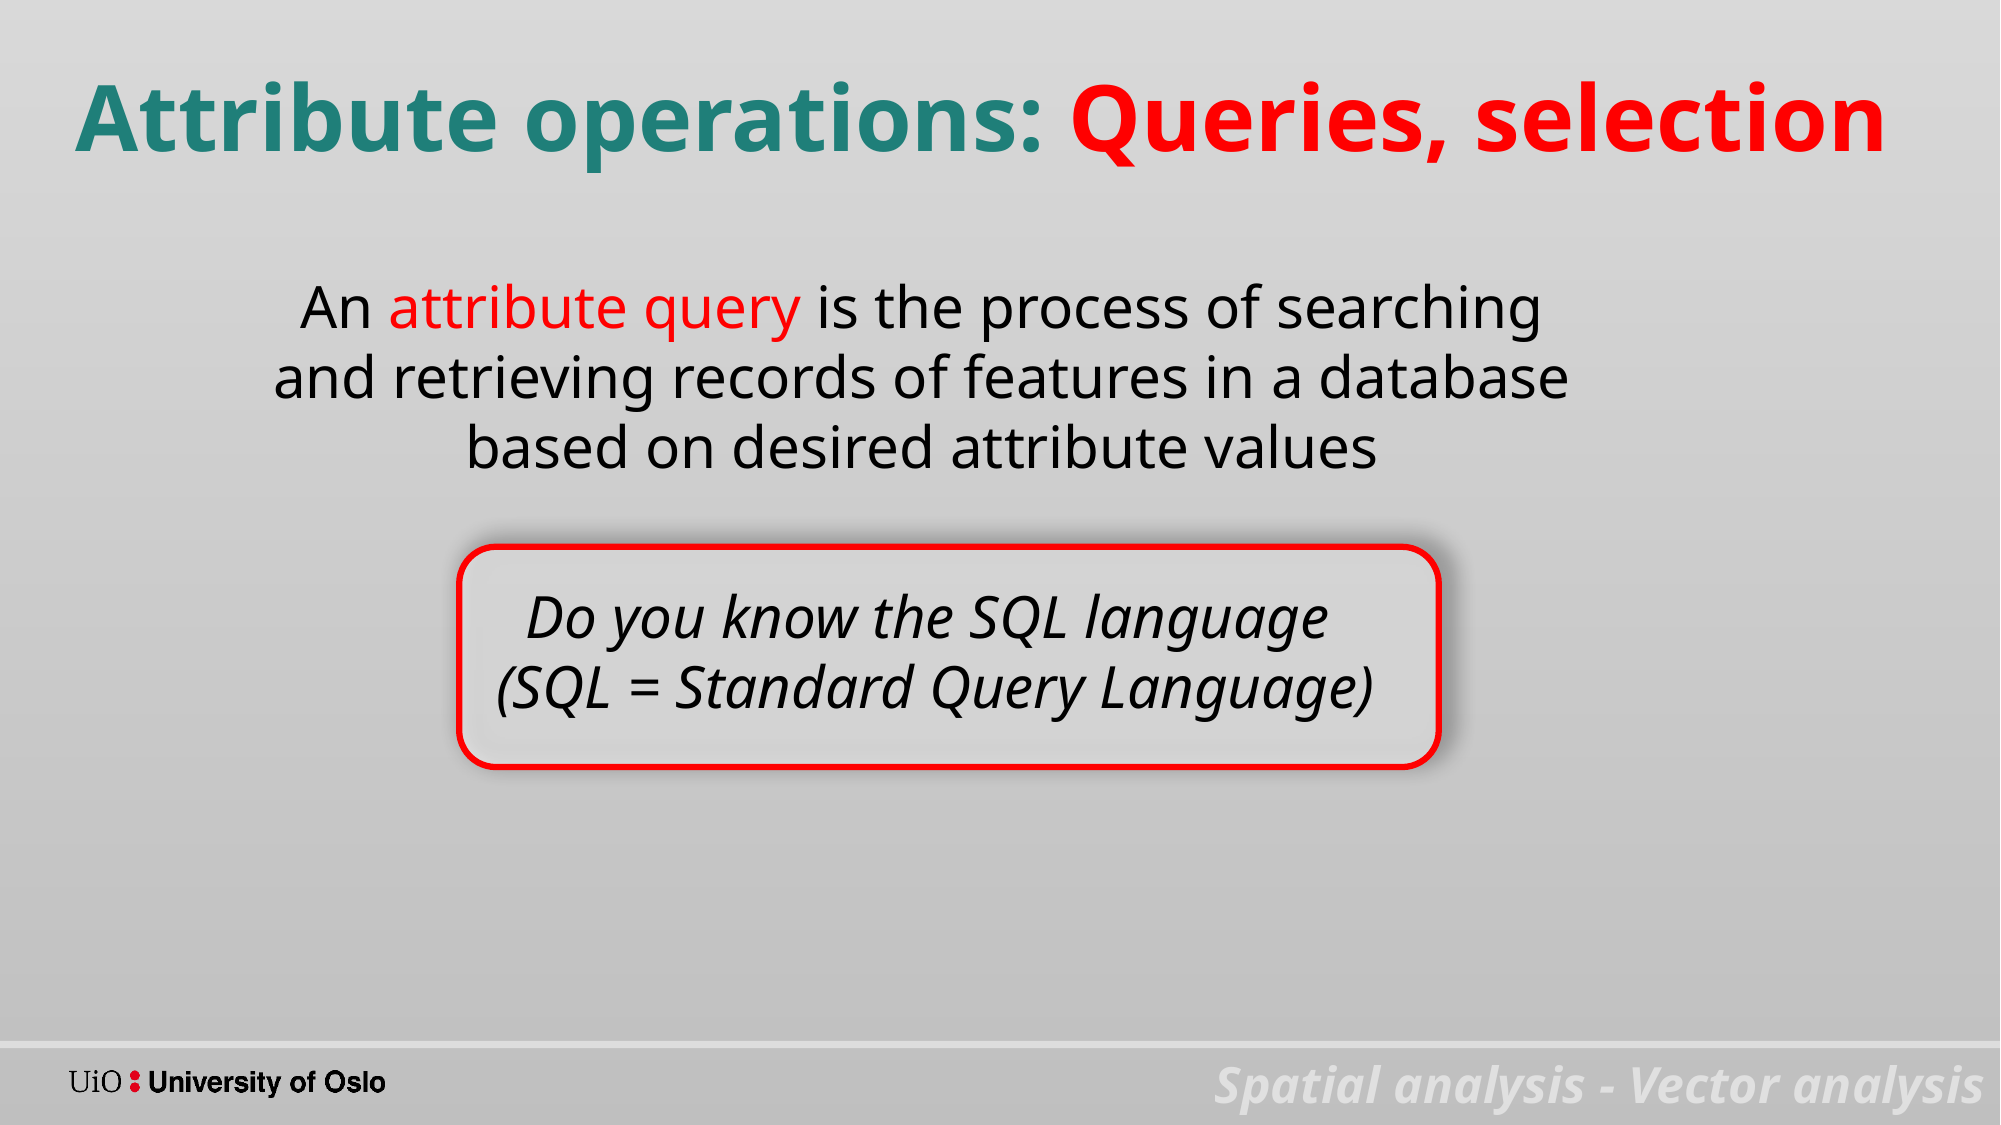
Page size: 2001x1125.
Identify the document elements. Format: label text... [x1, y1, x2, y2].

text_box An attribute query is the process of searching and retrieving records of features in a database based on desired attribute values [235, 262, 1609, 488]
text_box Attribute operations: Queries, selection [60, 52, 2000, 177]
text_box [459, 546, 1439, 800]
picture [69, 1070, 385, 1098]
